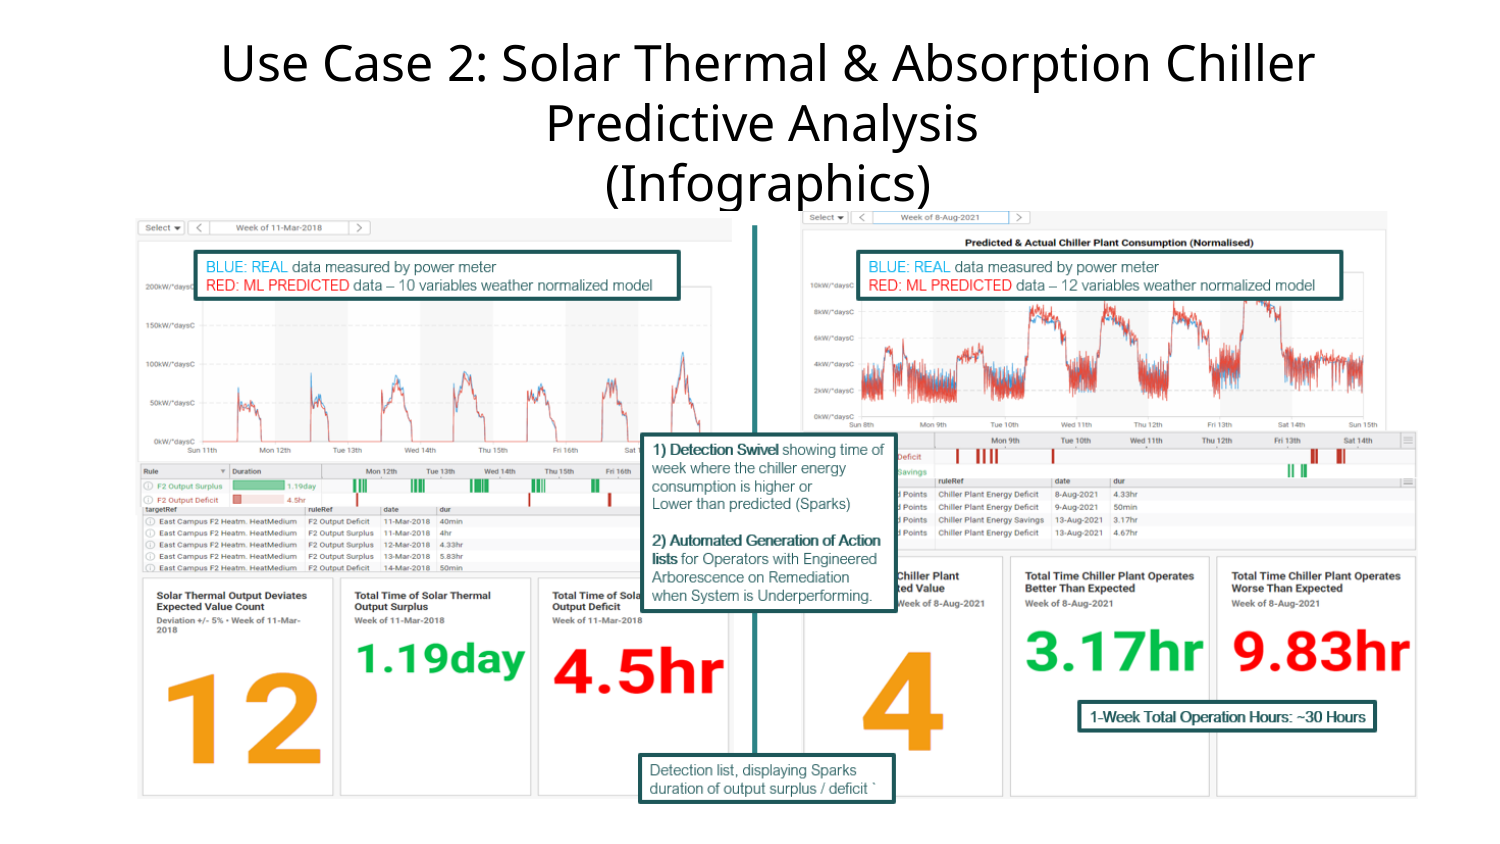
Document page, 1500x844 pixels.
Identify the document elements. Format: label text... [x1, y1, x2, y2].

title Use Case 2: Solar Thermal & Absorption Chiller Predictive Analysis (Infographics) [112, 100, 1425, 142]
picture [112, 211, 1426, 805]
